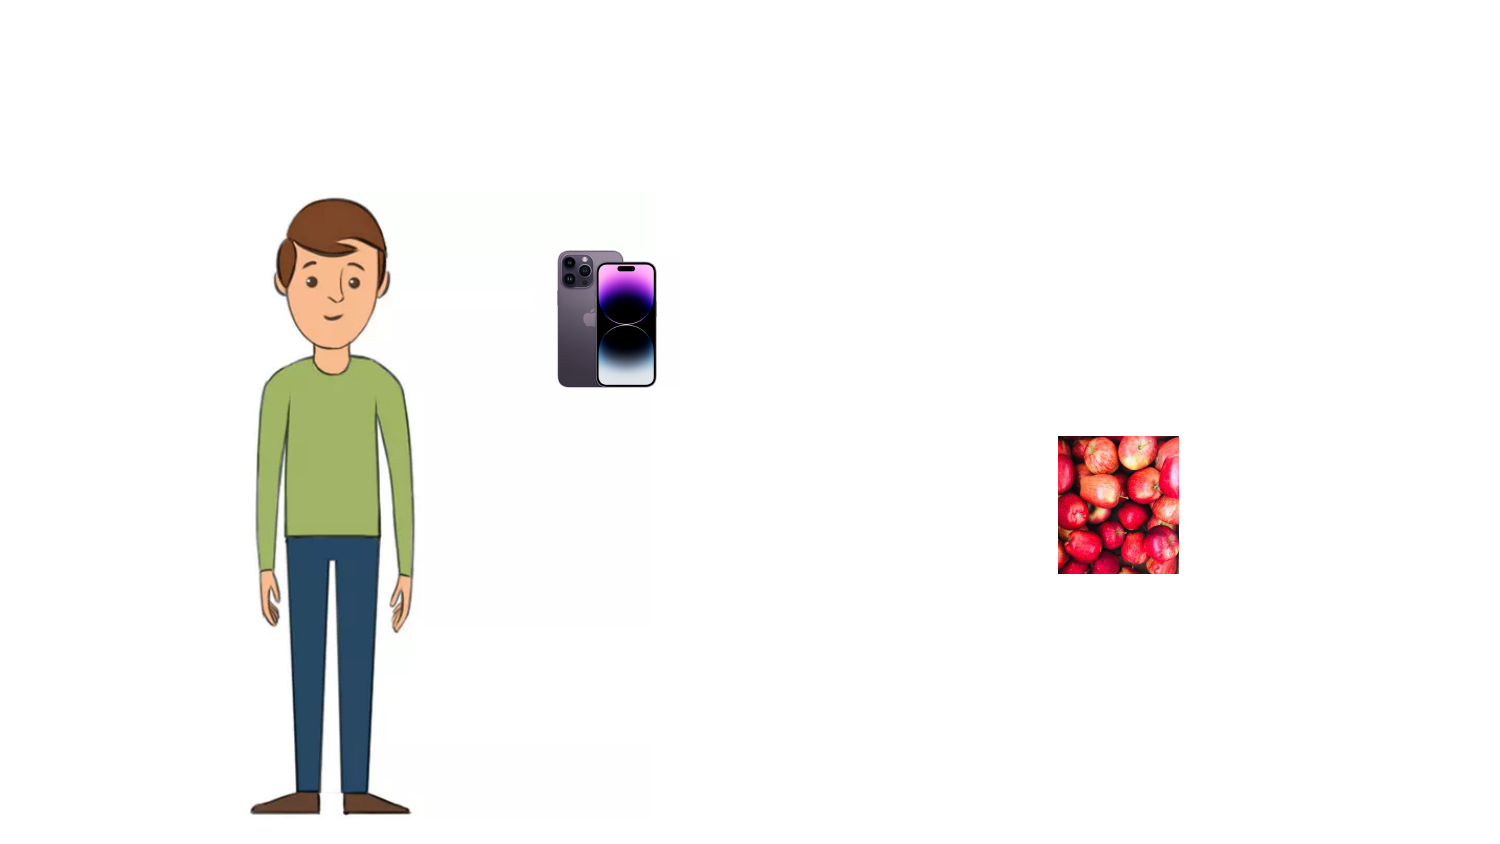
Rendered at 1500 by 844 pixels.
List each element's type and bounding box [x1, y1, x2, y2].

picture [24, 191, 682, 819]
picture [1058, 436, 1179, 575]
